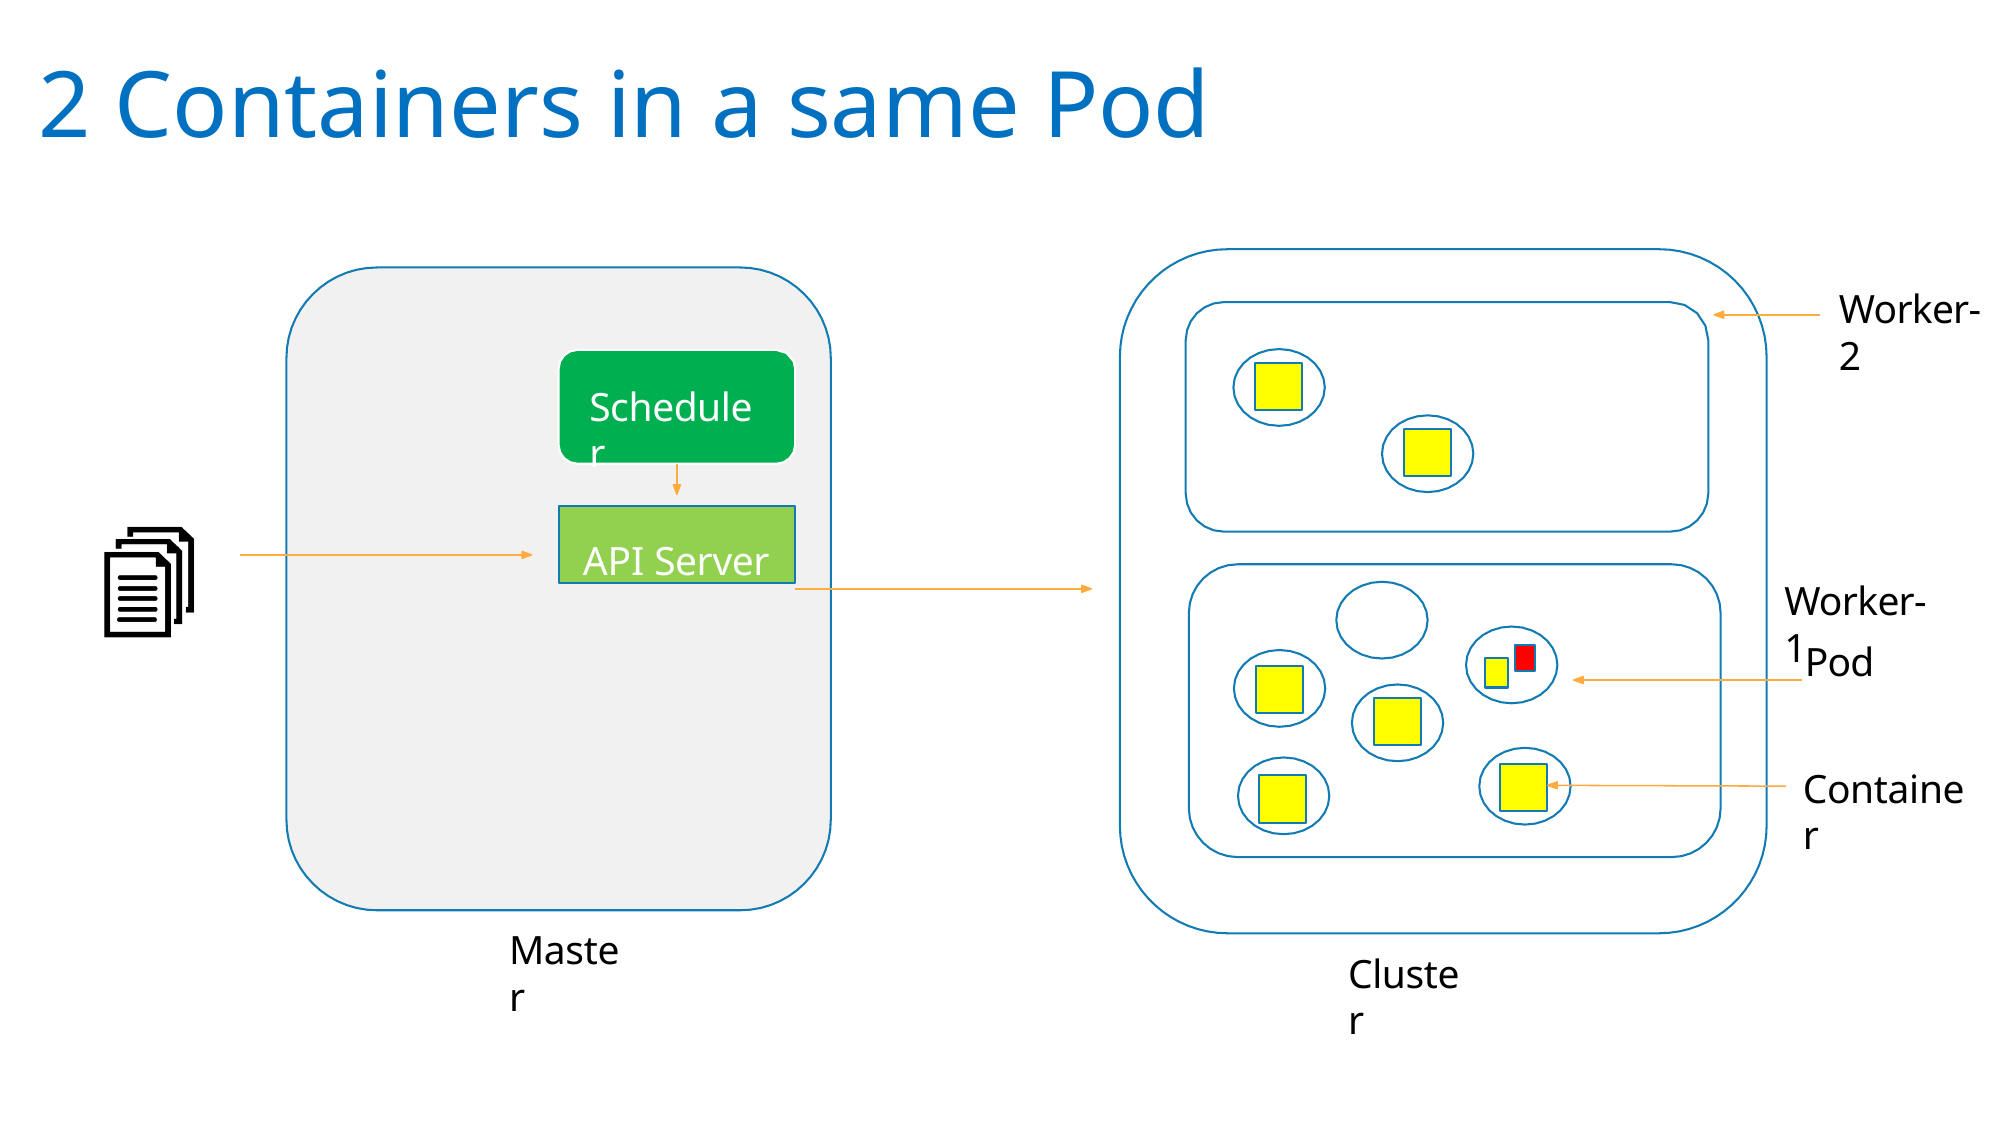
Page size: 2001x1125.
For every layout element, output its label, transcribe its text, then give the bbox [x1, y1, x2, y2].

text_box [1253, 361, 1304, 412]
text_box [1513, 643, 1536, 673]
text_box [284, 265, 833, 463]
text_box Cluster [1345, 946, 1475, 1043]
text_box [1257, 773, 1308, 825]
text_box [1118, 247, 1803, 935]
title 2 Containers in a same Pod [35, 0, 2000, 195]
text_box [1184, 300, 1821, 763]
text_box Master [506, 923, 631, 1020]
text_box Worker-2 [1836, 282, 2000, 379]
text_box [284, 594, 833, 912]
picture [103, 526, 195, 638]
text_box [240, 463, 1093, 594]
text_box Pod Container [1803, 634, 1975, 858]
text_box Worker-1 [1821, 574, 1947, 671]
